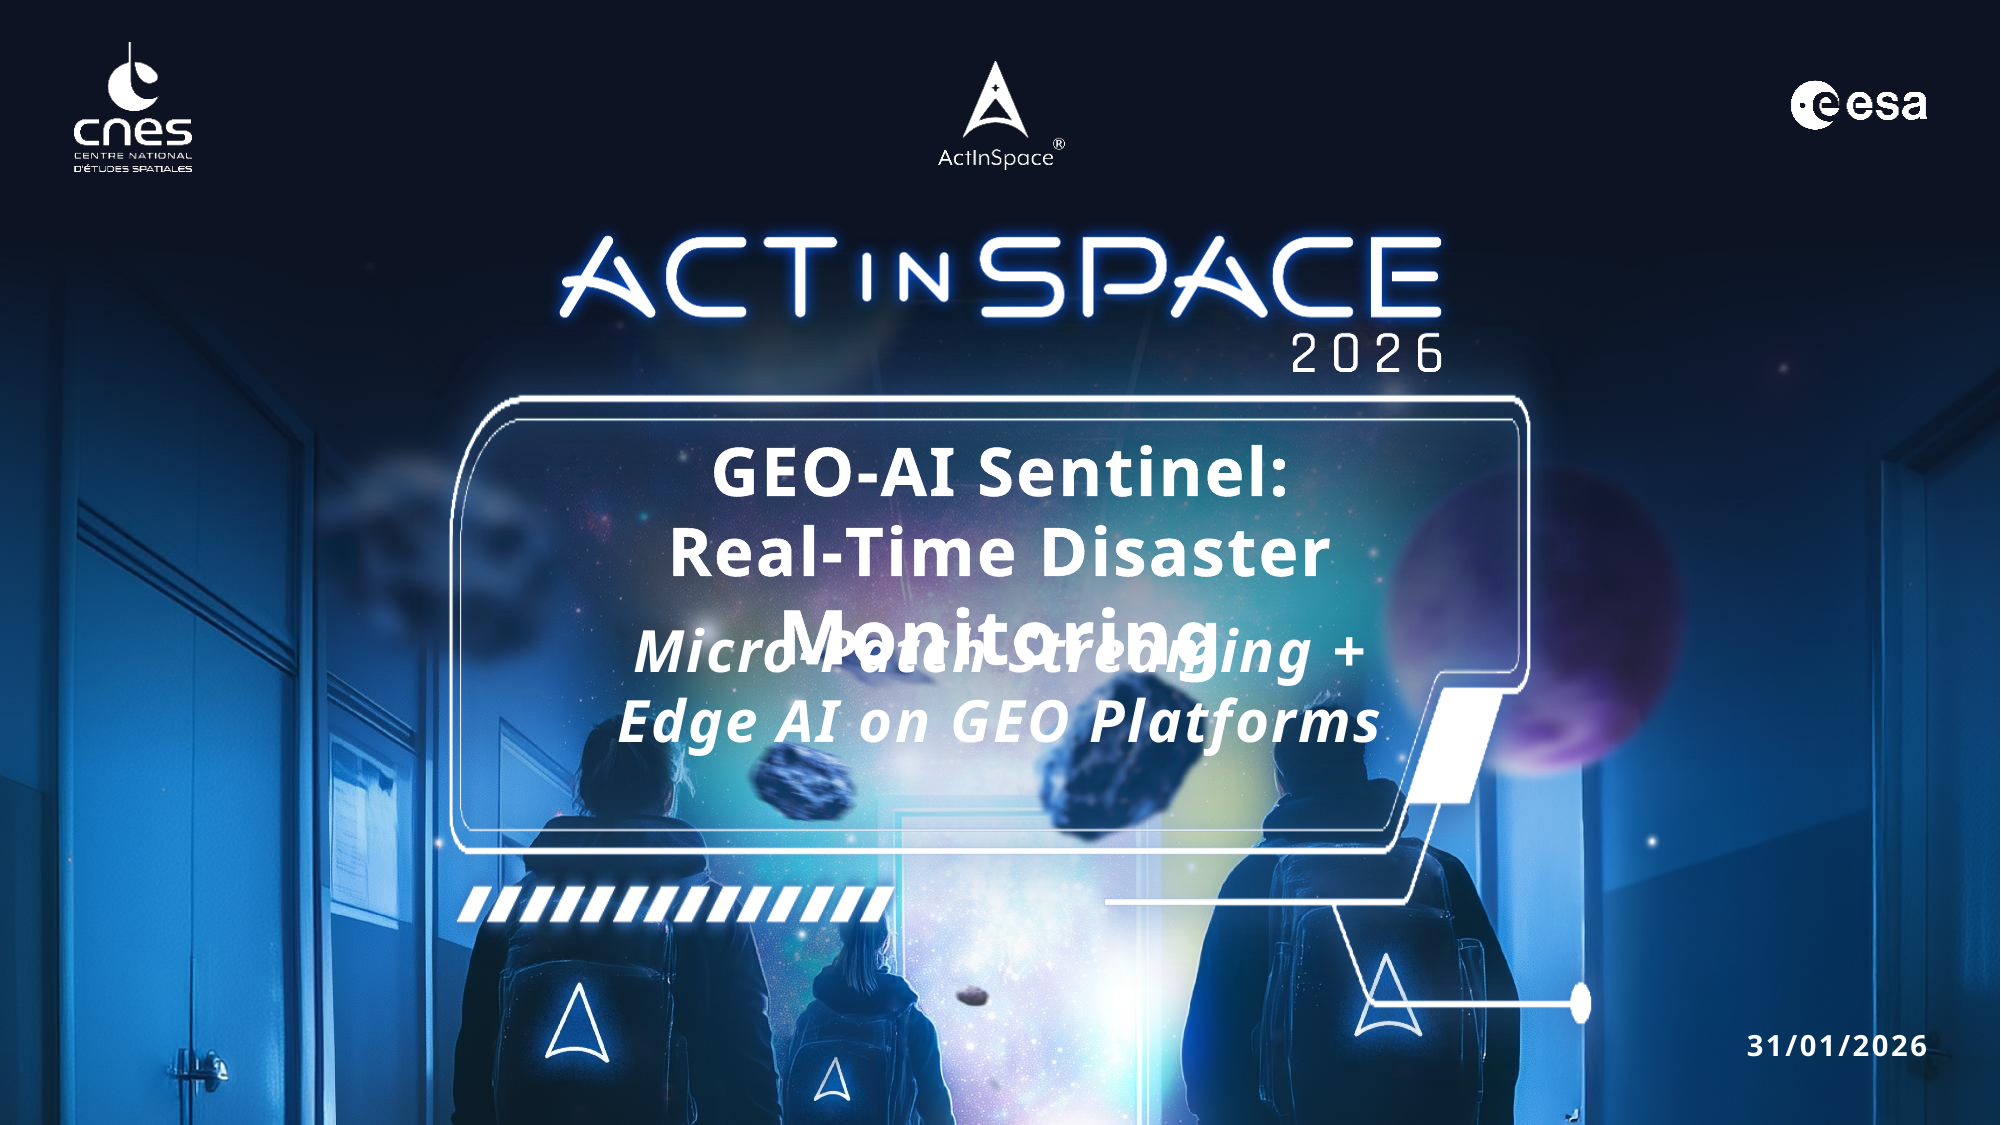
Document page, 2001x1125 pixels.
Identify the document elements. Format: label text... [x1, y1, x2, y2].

text_box 31/01/2026 [1658, 1019, 1942, 1065]
picture [0, 0, 2000, 1125]
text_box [354, 244, 1646, 1109]
